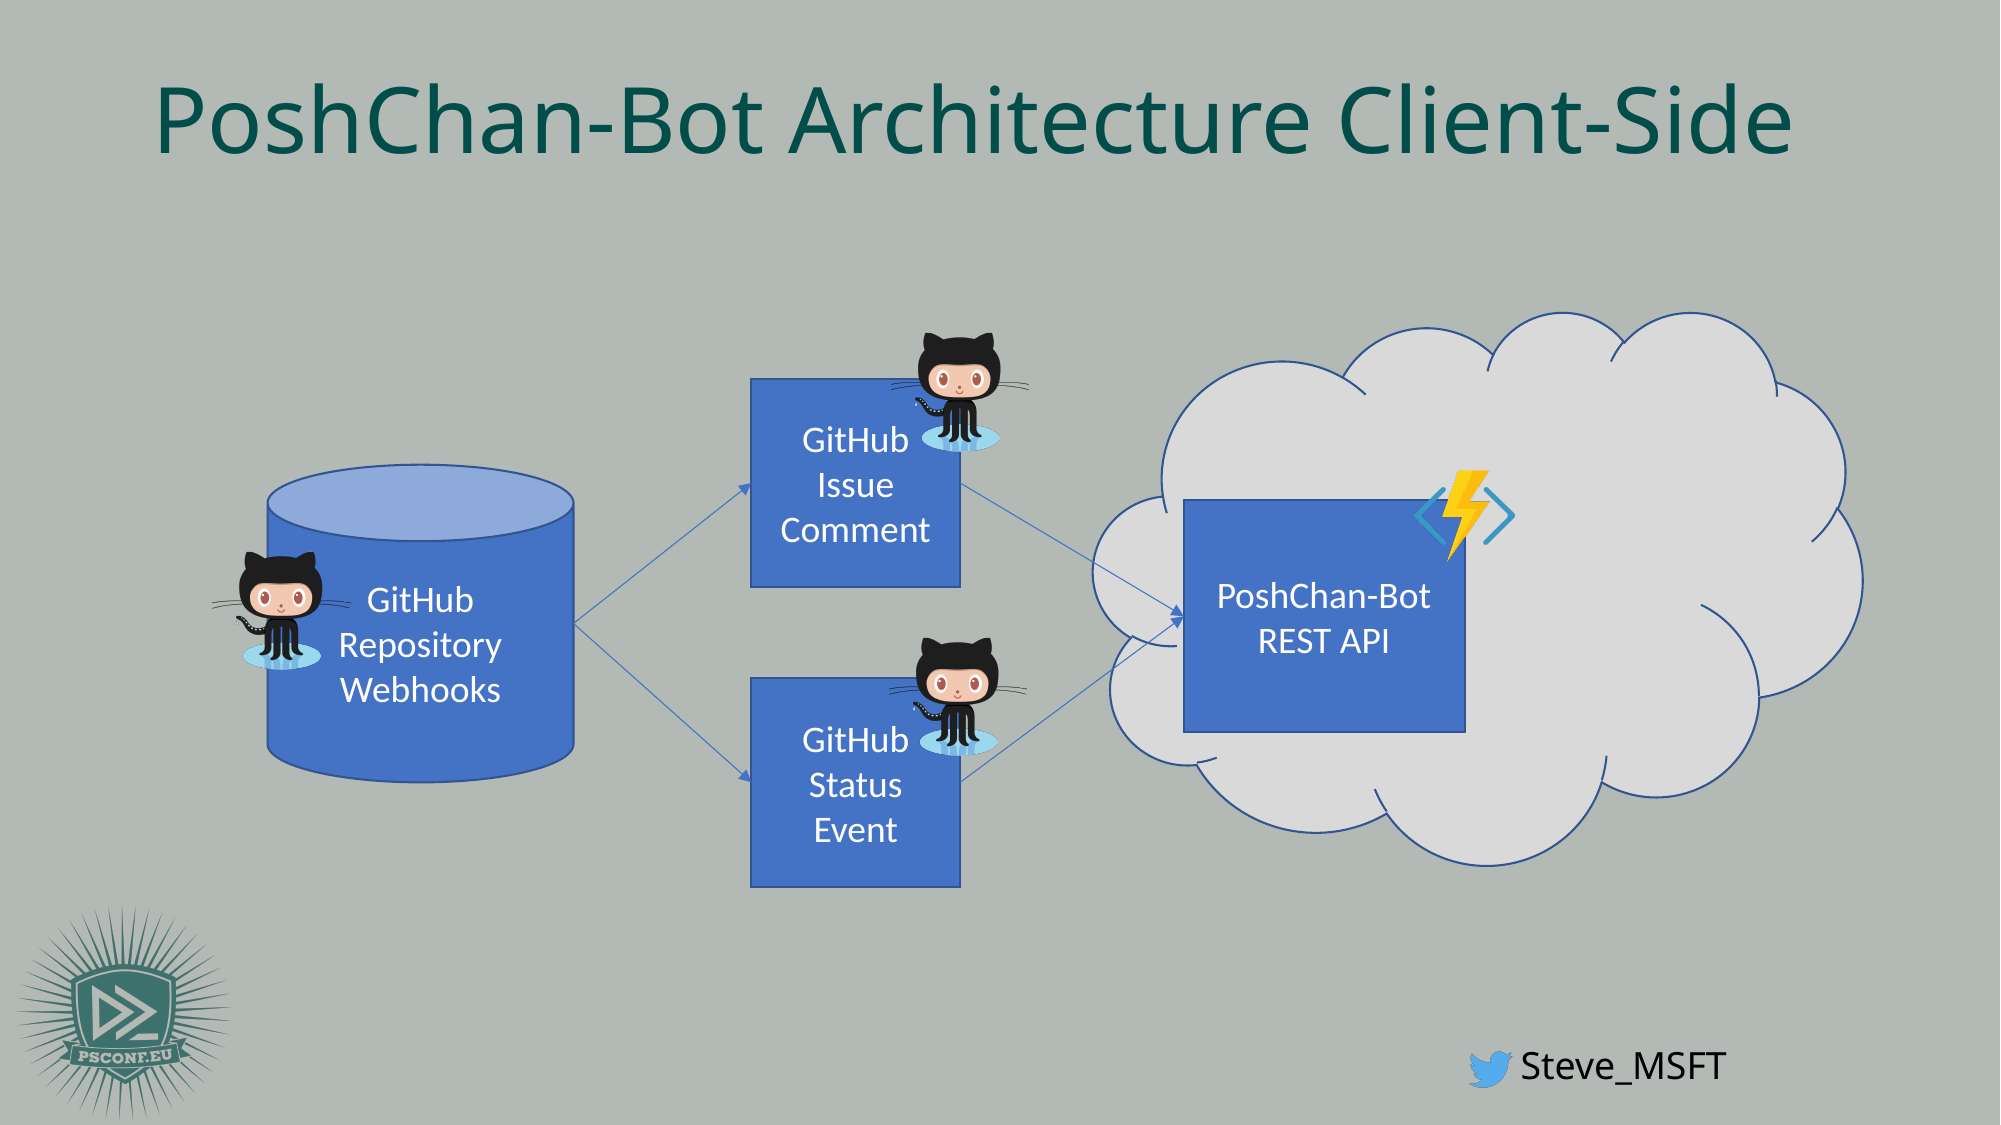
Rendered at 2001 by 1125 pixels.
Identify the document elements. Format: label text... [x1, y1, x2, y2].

text_box PoshChan-Bot REST API [1184, 499, 1466, 733]
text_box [573, 623, 752, 783]
text_box GitHub Status Event [750, 677, 961, 888]
picture [884, 635, 1032, 758]
text_box [1160, 311, 1864, 868]
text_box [960, 616, 1184, 783]
picture [886, 330, 1034, 454]
picture [1458, 1037, 1523, 1103]
text_box GitHub Issue Comment [750, 378, 961, 588]
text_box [960, 482, 1184, 616]
text_box GitHub Repository Webhooks [266, 463, 573, 784]
footer Steve_MSFT [1505, 1037, 1863, 1098]
picture [207, 549, 356, 673]
title PoshChan-Bot Architecture Client-Side [137, 59, 1863, 188]
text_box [573, 482, 752, 623]
picture [1414, 466, 1515, 567]
